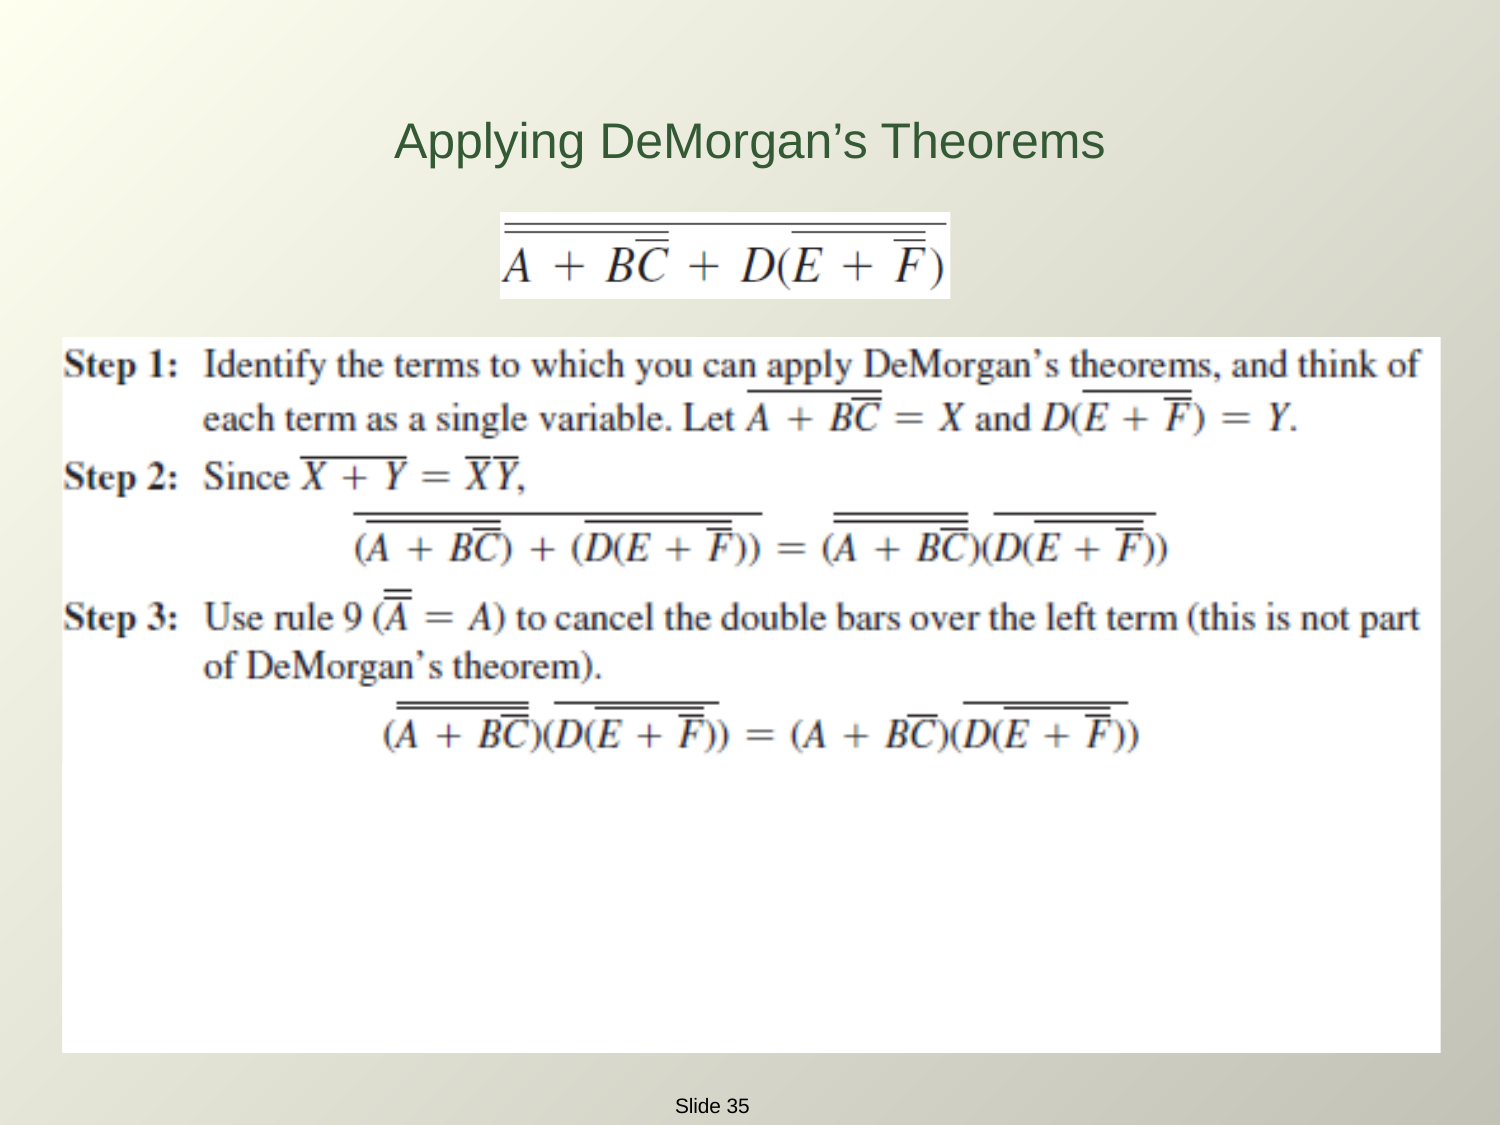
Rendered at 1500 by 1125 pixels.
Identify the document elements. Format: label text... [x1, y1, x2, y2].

picture [62, 337, 1441, 1052]
picture [499, 212, 951, 299]
title Applying DeMorgan’s Theorems [75, 45, 1425, 233]
